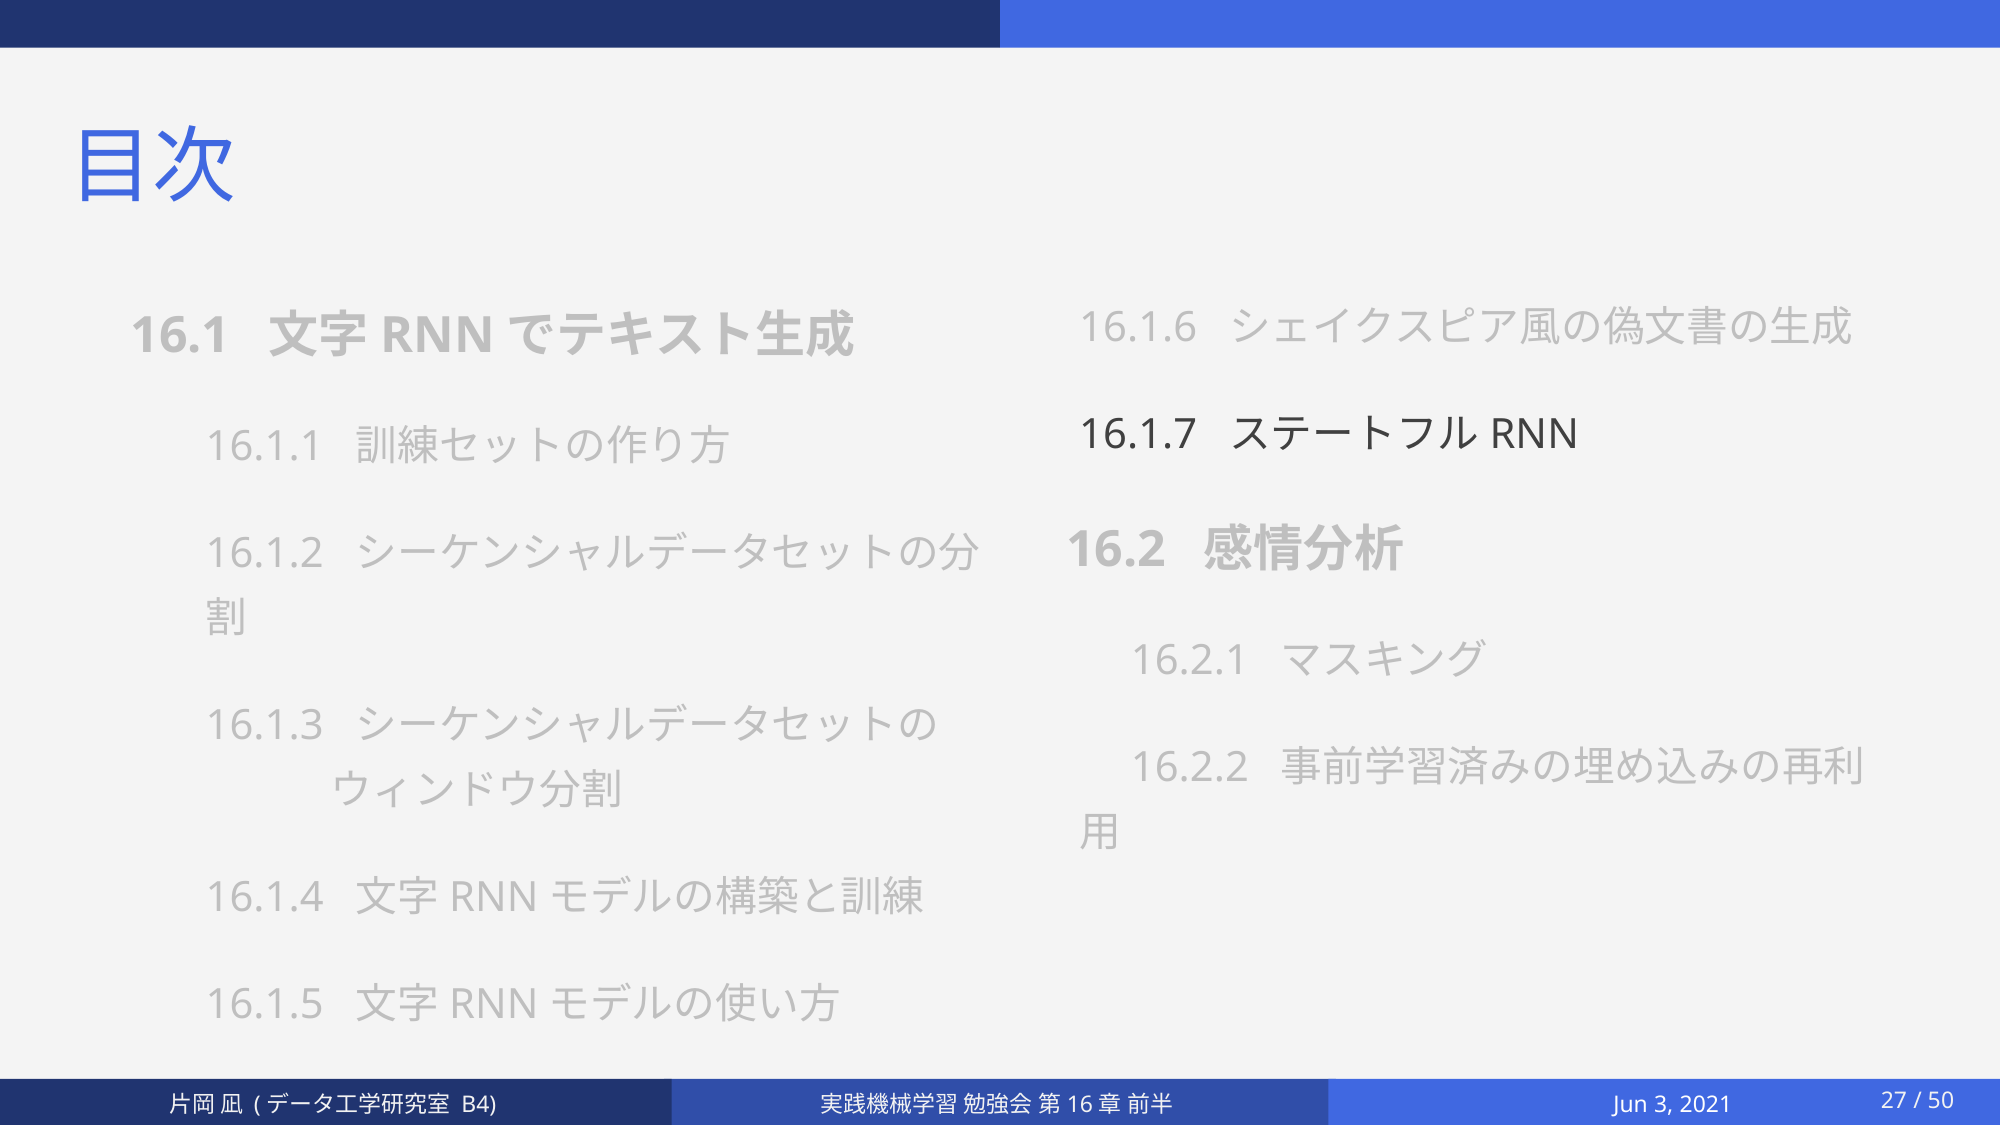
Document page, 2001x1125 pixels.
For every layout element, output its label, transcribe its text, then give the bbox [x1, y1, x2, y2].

list 16.1 文字RNNでテキスト生成 16.1.1 訓練セットの作り方 16.1.2 シーケンシャルデータセットの分割 16.1.3 シーケンシャルデータセットの ウィンドウ分割 16.1.4 文字RNNモデルの構築と訓練 16.1.5 文字RNNモデルの使い方 16.1.6 シェイクスピア風の偽文書の生成 16.1.7 ステートフルRNN 16.2 感情分析 16.2.1 マスキング 16.2.2 事前学習済みの埋め込みの再利用 [115, 277, 1893, 1071]
title 目次 [54, 59, 1893, 277]
